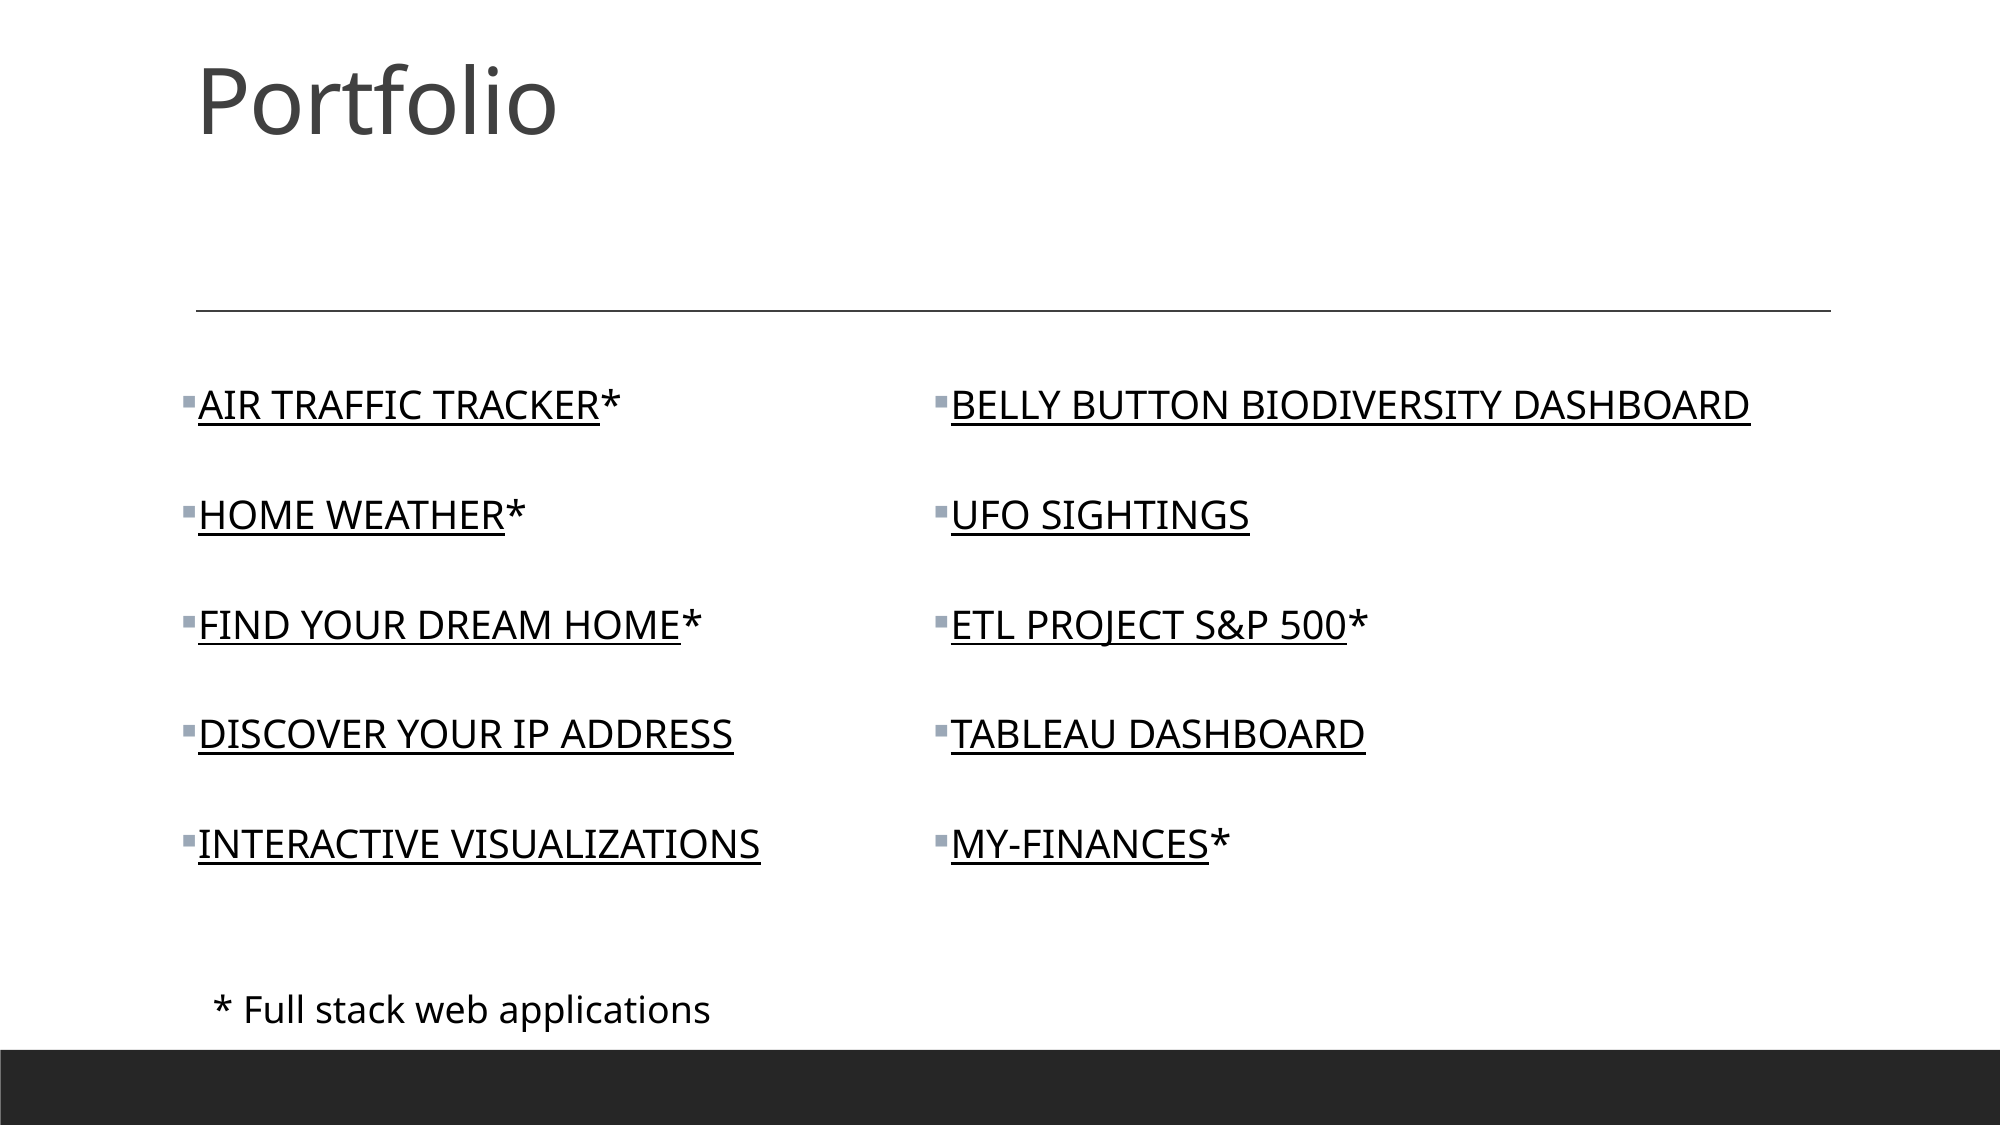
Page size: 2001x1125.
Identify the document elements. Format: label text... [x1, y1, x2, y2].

text_box BELLY BUTTON BIODIVERSITY DASHBOARD UFO SIGHTINGS ETL PROJECT S&P 500* TABLEAU DASHBOARD MY-FINANCES* [932, 345, 1879, 963]
title Portfolio [180, 47, 1830, 163]
list AIR TRAFFIC TRACKER* HOME WEATHER* FIND YOUR DREAM HOME* DISCOVER YOUR IP ADDRESS INTERACTIVE VISUALIZATIONS [180, 345, 932, 963]
text_box * Full stack web applications [197, 978, 727, 1039]
